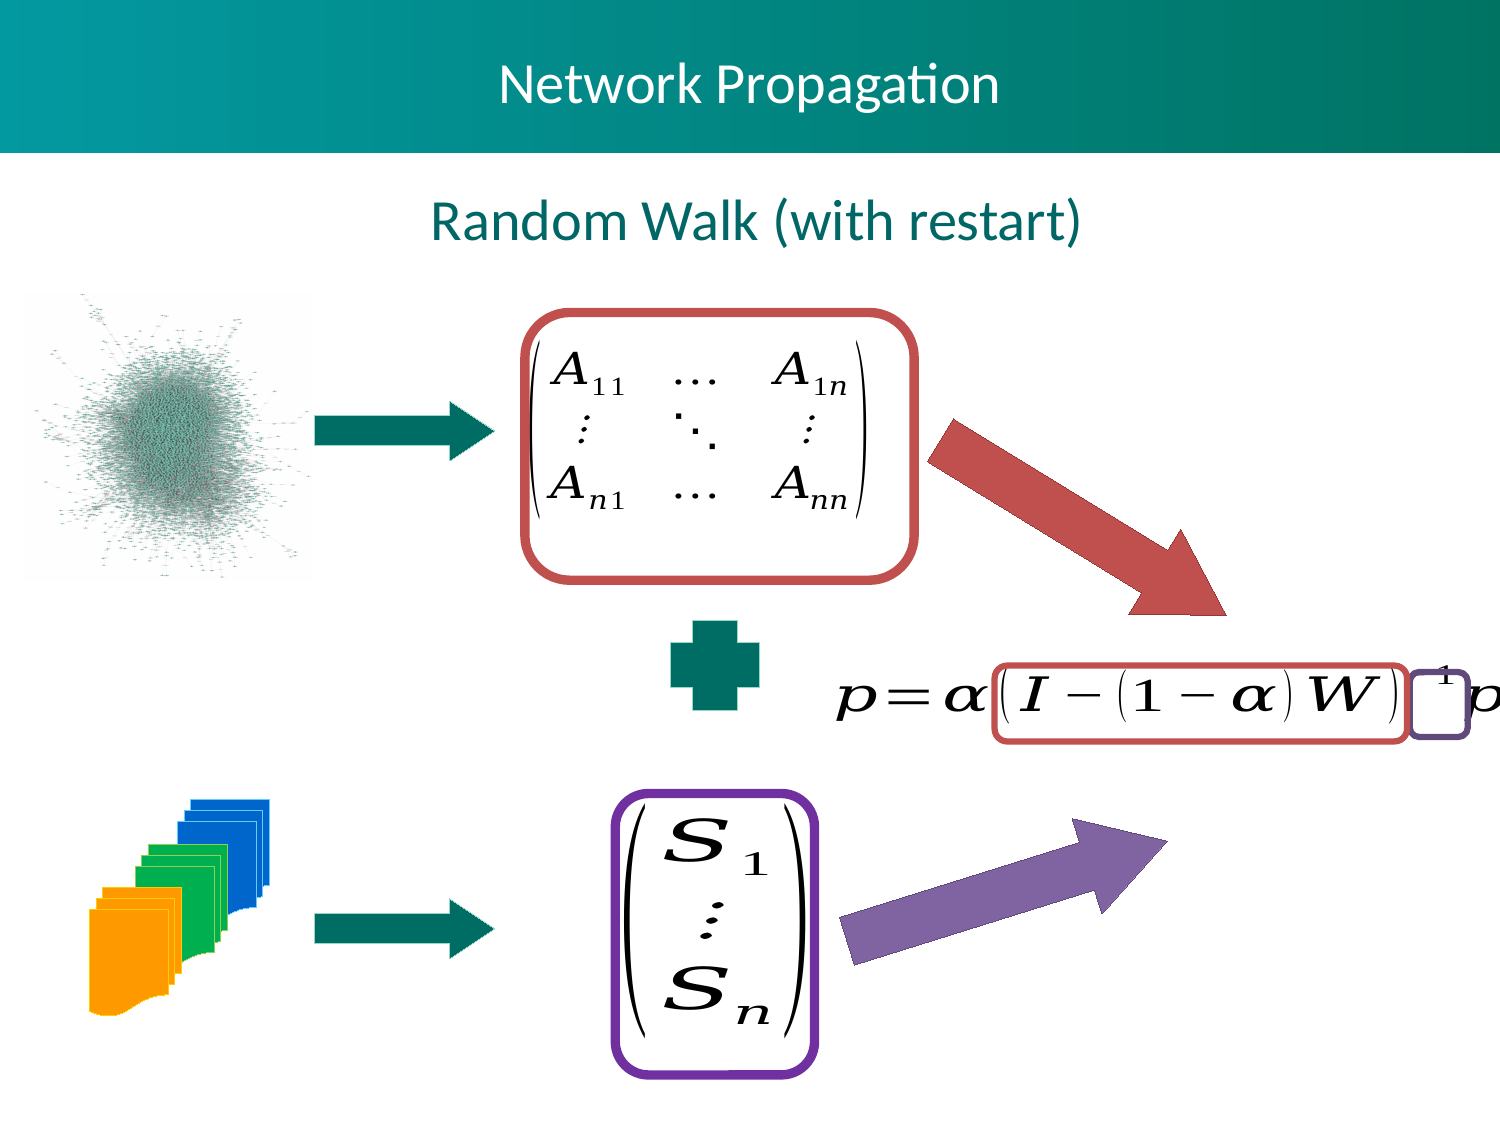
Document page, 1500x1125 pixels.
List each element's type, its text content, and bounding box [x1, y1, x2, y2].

text_box [839, 818, 1168, 966]
text_box [613, 791, 817, 1078]
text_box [833, 657, 1500, 742]
text_box Random Walk (with restart) [89, 174, 1425, 260]
text_box [522, 310, 917, 583]
text_box [135, 844, 228, 963]
picture [24, 292, 313, 581]
text_box [177, 799, 270, 915]
text_box Network Propagation [104, 37, 1395, 123]
text_box [670, 620, 760, 711]
text_box [89, 887, 182, 1016]
text_box [927, 418, 1227, 616]
text_box [317, 401, 495, 461]
text_box [314, 898, 495, 959]
